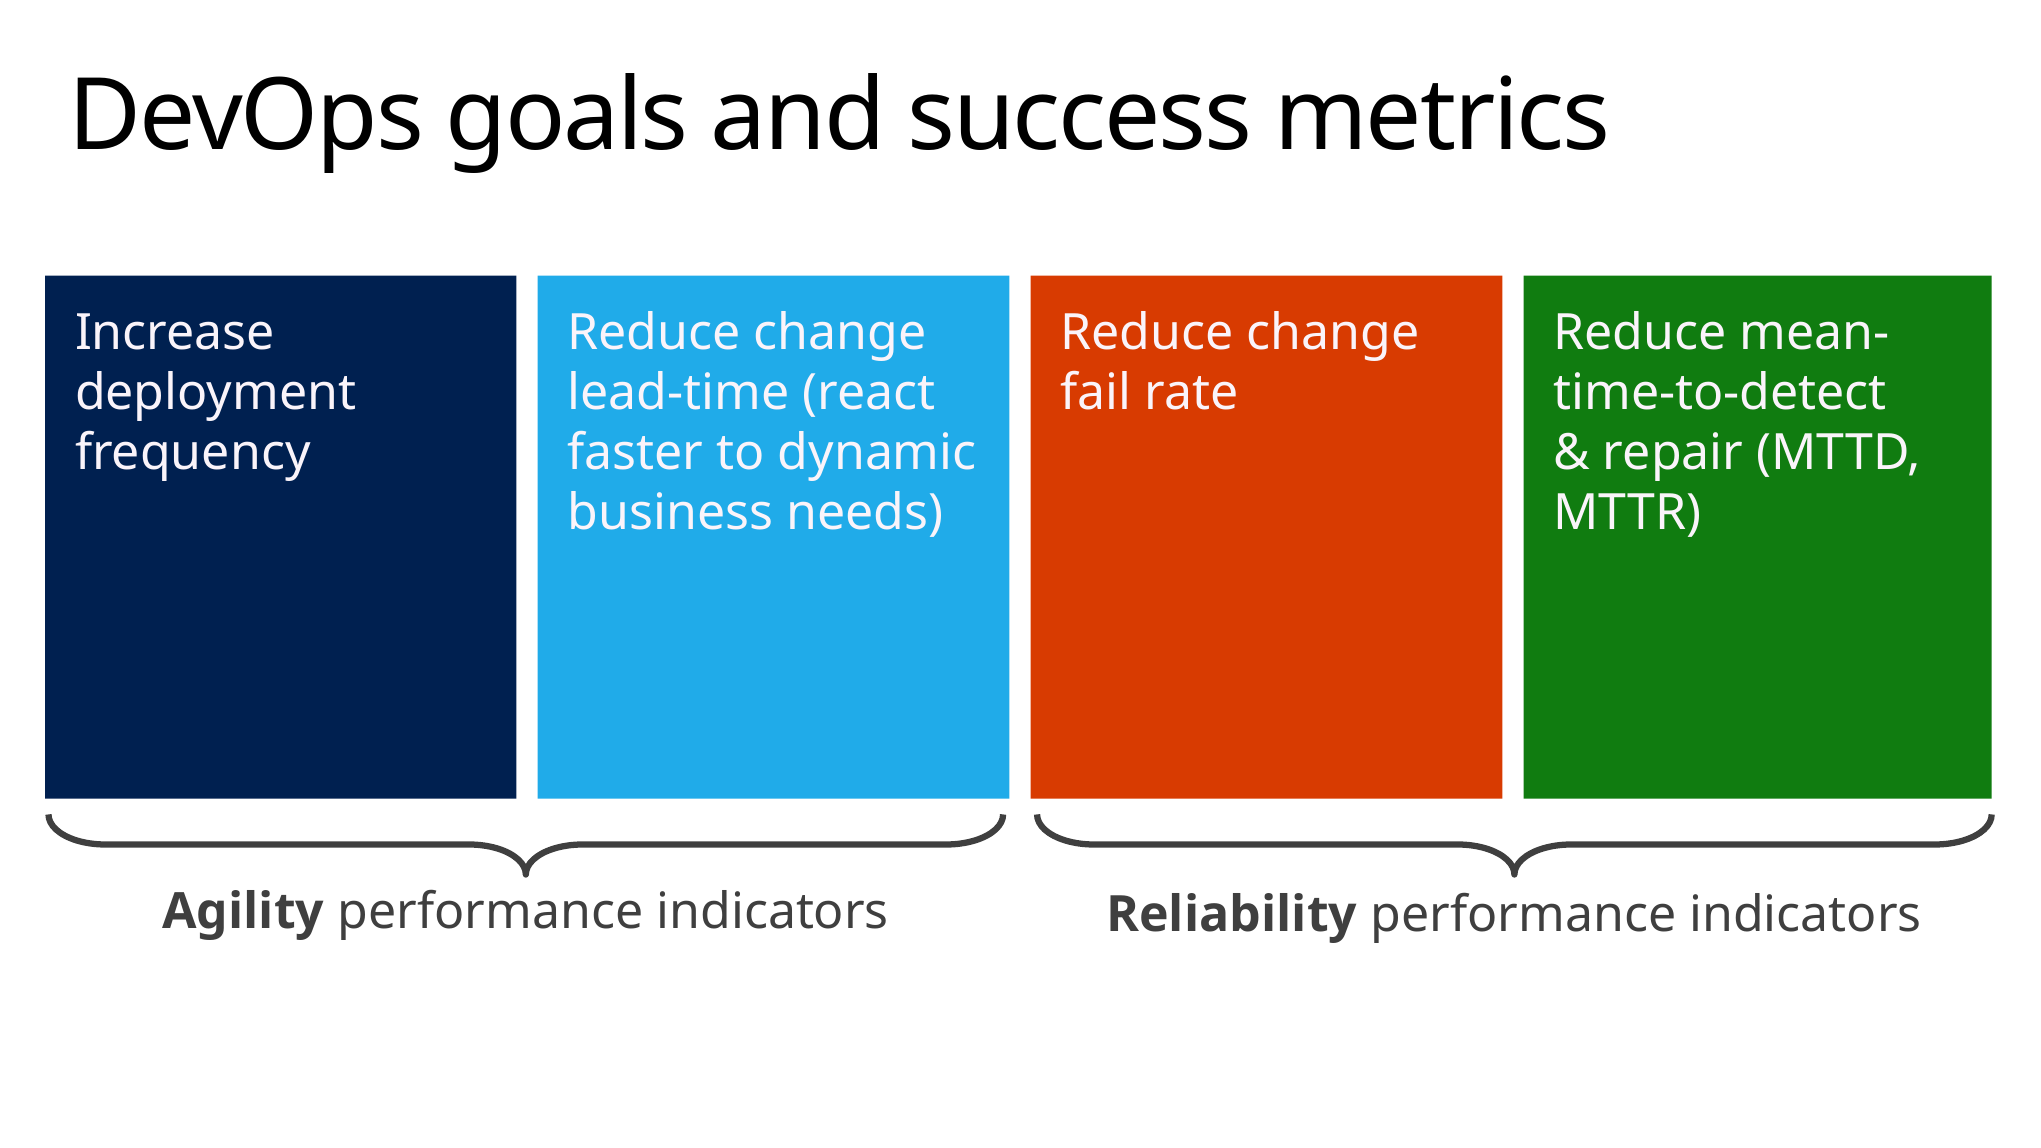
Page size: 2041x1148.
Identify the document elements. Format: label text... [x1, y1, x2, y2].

text_box Increase deployment frequency [45, 275, 517, 799]
text_box Agility performance indicators [147, 871, 904, 947]
title DevOps goals and success metrics [45, 48, 1996, 199]
text_box Reduce change fail rate [1030, 275, 1503, 799]
text_box Reliability performance indicators [1091, 874, 1937, 950]
text_box Reduce mean-time-to-detect & repair (MTTD, MTTR) [1523, 275, 1992, 799]
text_box Reduce change lead-time (react faster to dynamic business needs) [537, 275, 1010, 799]
text_box [1036, 814, 1993, 876]
text_box [47, 814, 1004, 871]
